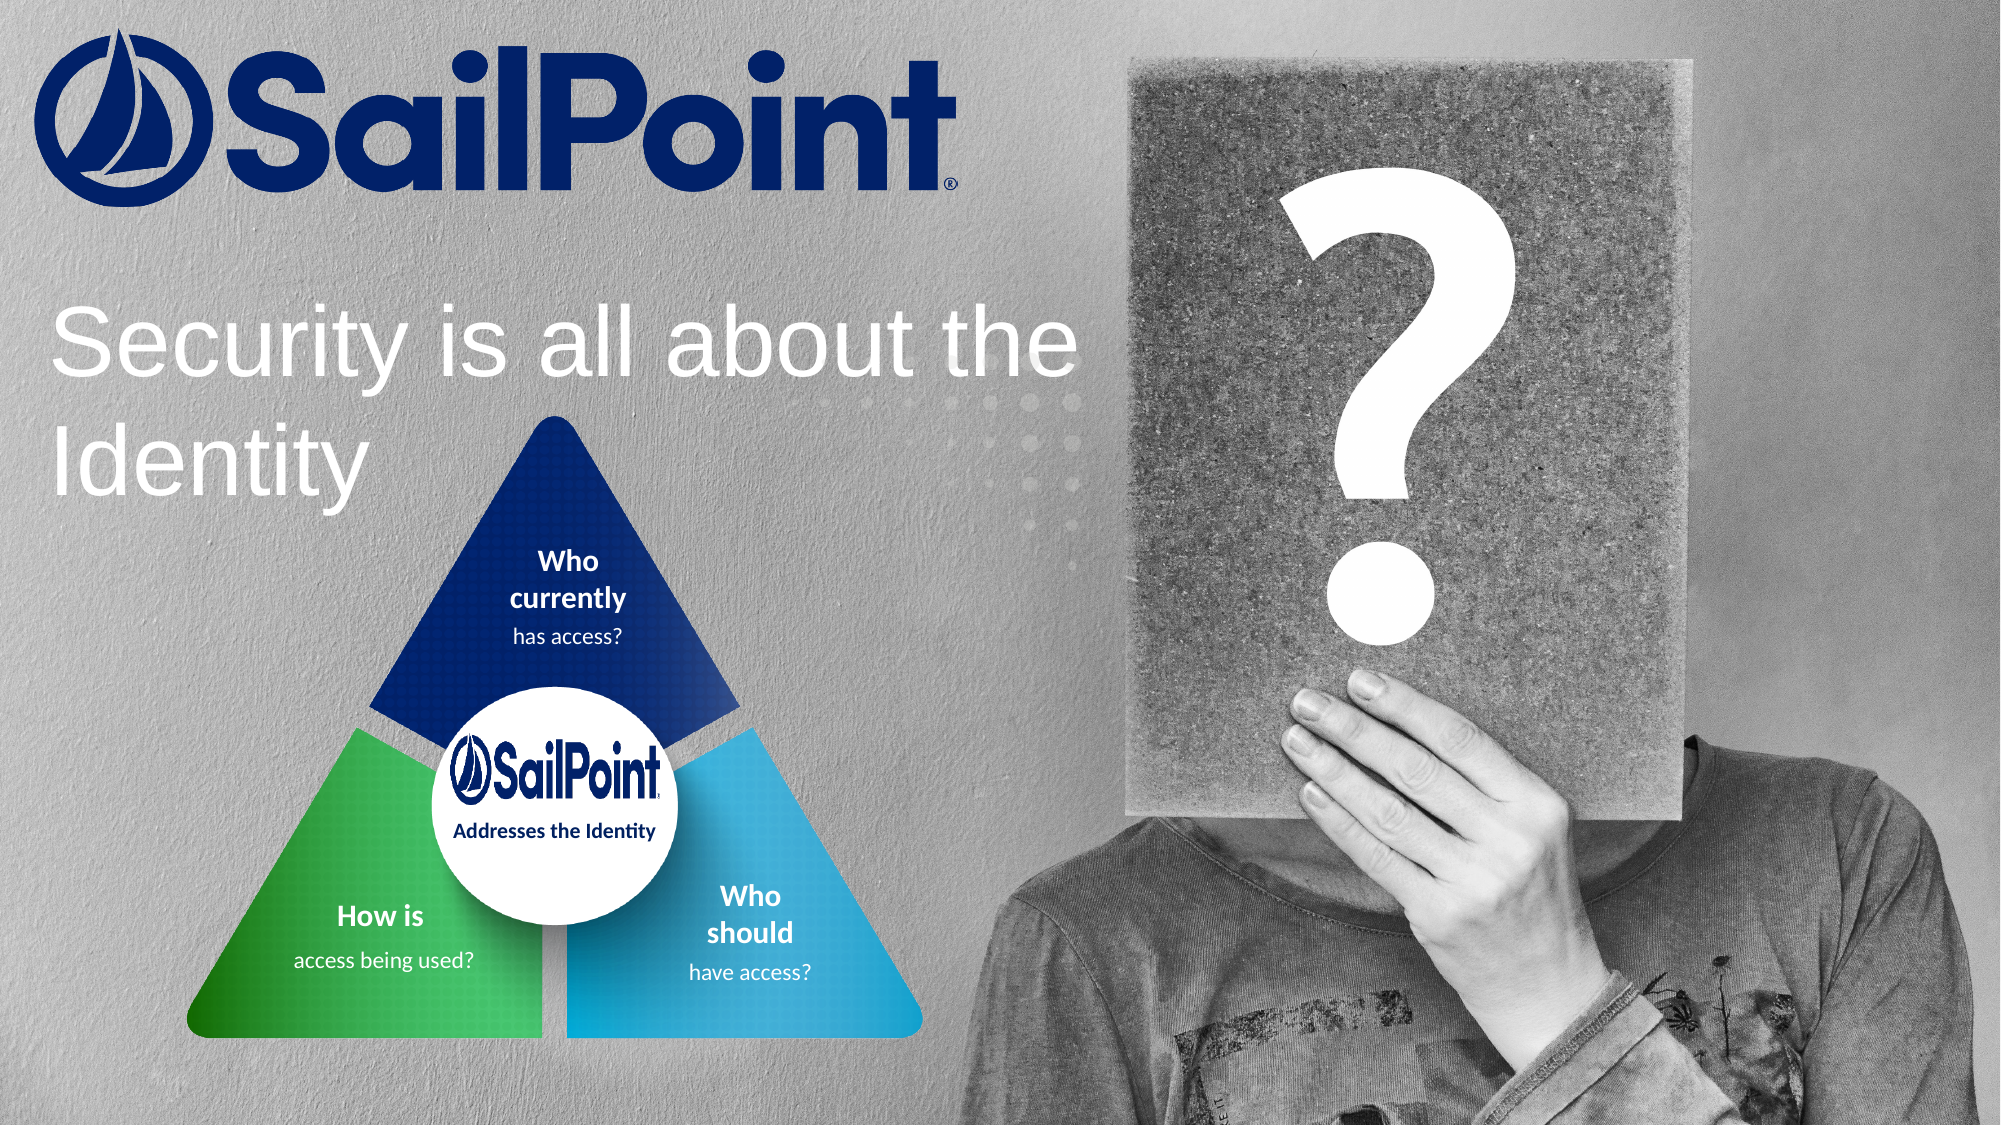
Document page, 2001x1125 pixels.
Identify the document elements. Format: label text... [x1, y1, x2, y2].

picture [0, 0, 2001, 1125]
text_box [150, 331, 1100, 1125]
text_box Security is all about the Identity [34, 268, 1100, 524]
